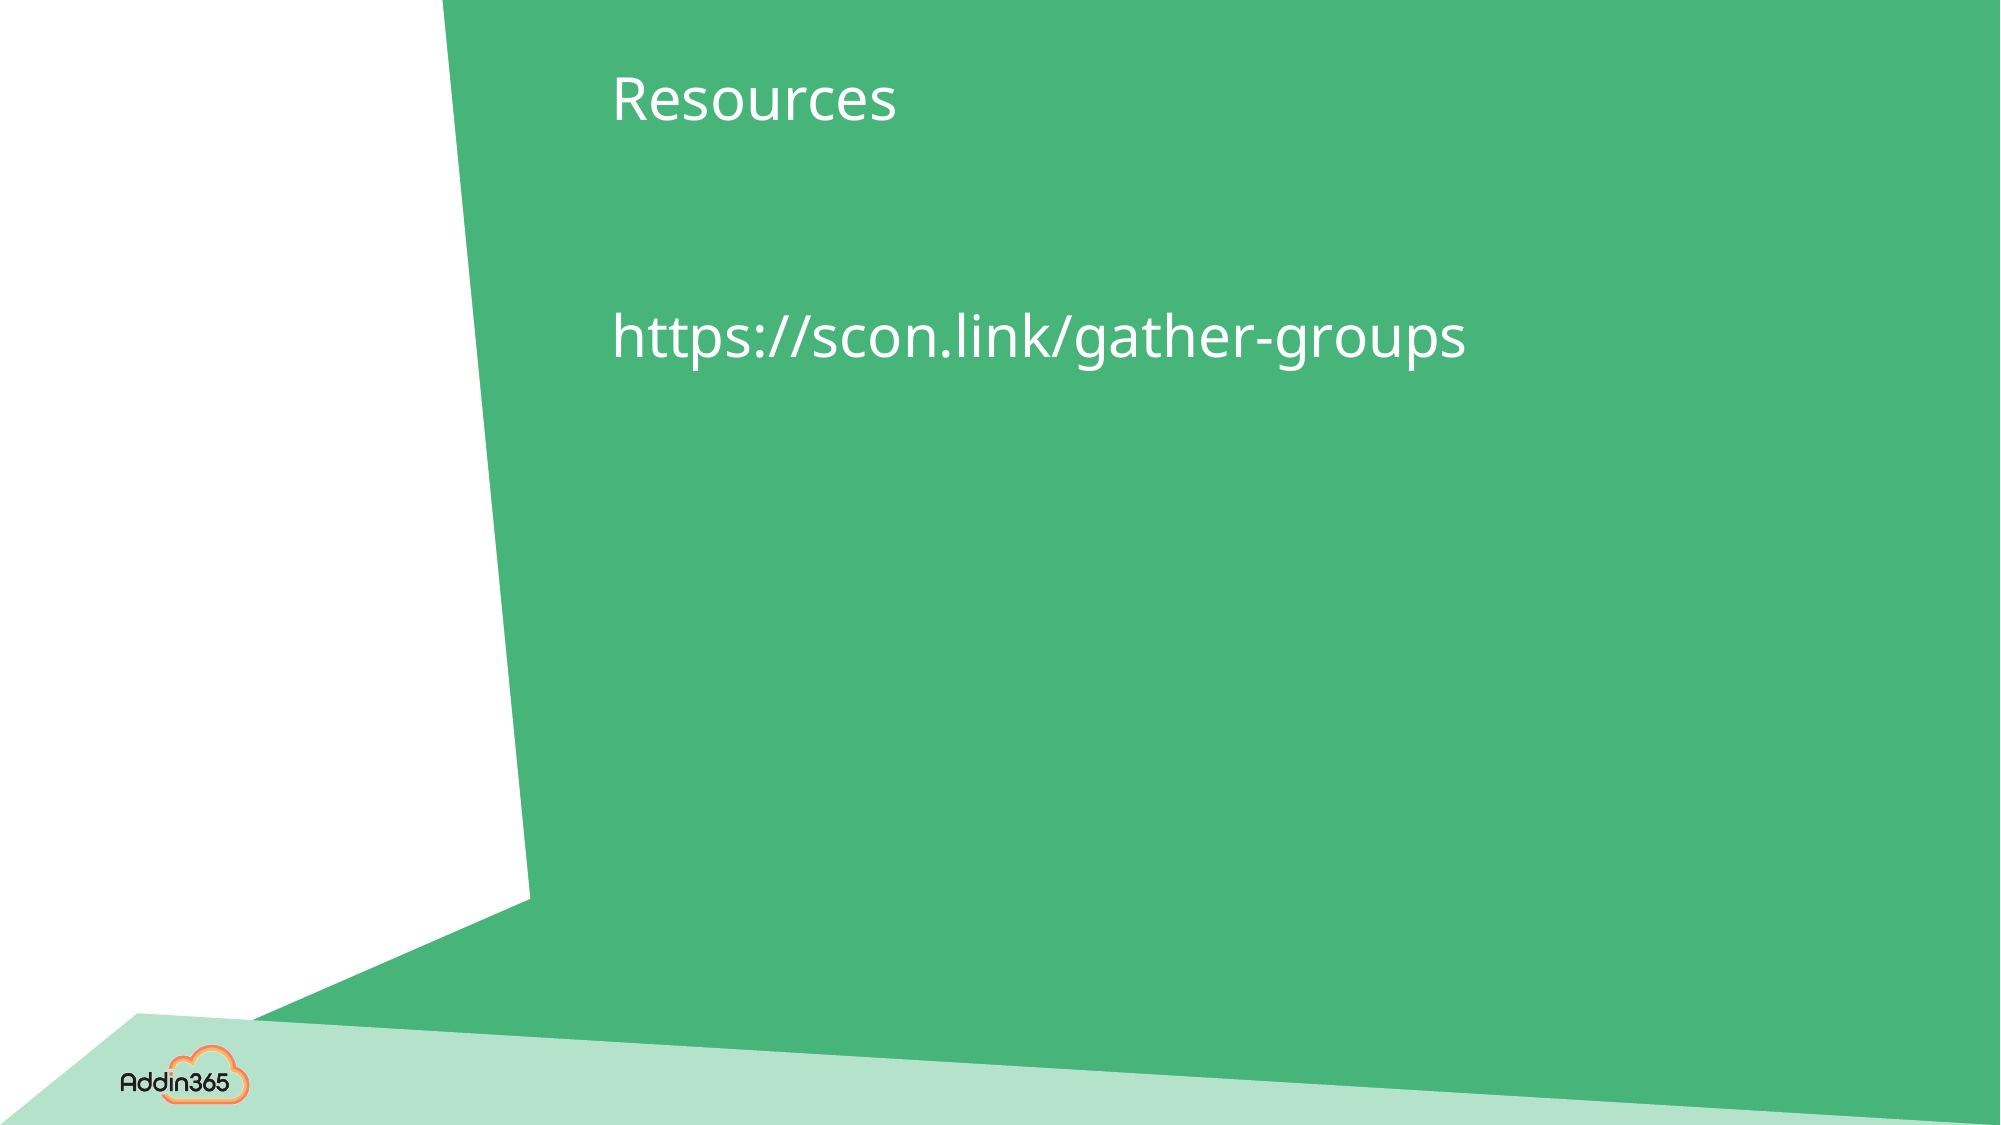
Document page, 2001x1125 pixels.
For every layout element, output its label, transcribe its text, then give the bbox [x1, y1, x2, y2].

list https://scon.link/gather-groups [595, 299, 1863, 1014]
picture [114, 1038, 256, 1111]
title Resources [595, 59, 1863, 278]
